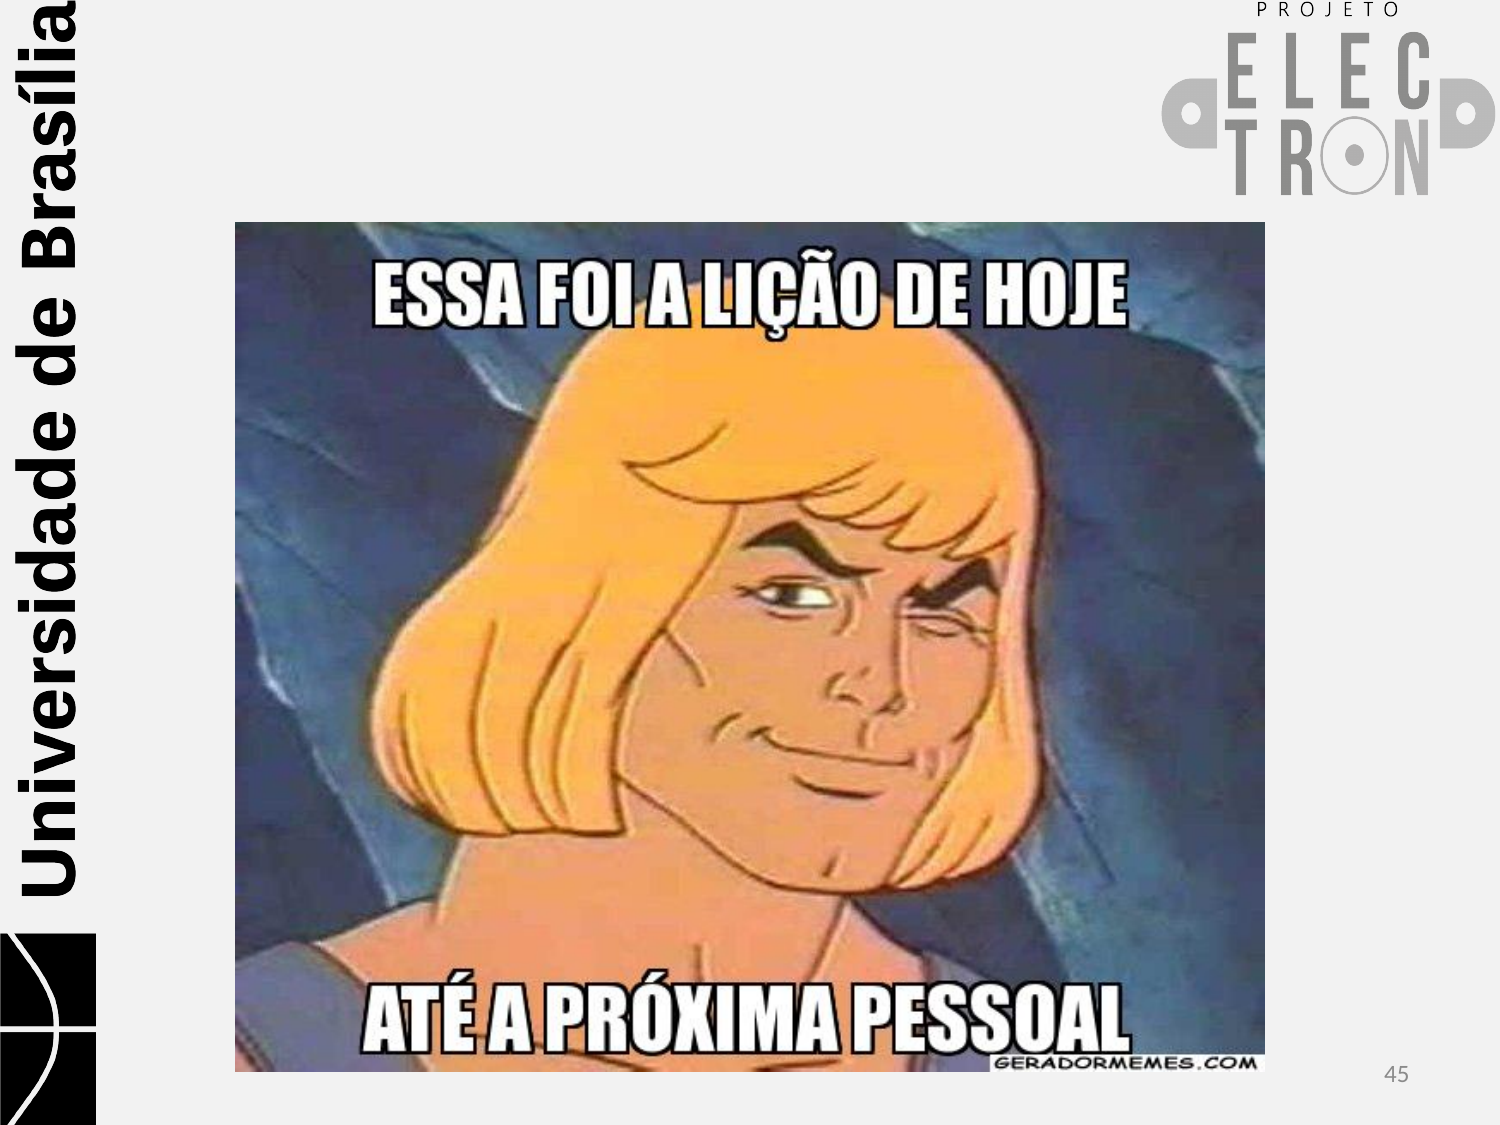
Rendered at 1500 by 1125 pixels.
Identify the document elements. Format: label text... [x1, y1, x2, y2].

text_box <número> [1074, 1042, 1425, 1103]
picture [1157, 0, 1500, 197]
picture [1, 1, 96, 1124]
picture [234, 222, 1265, 1072]
